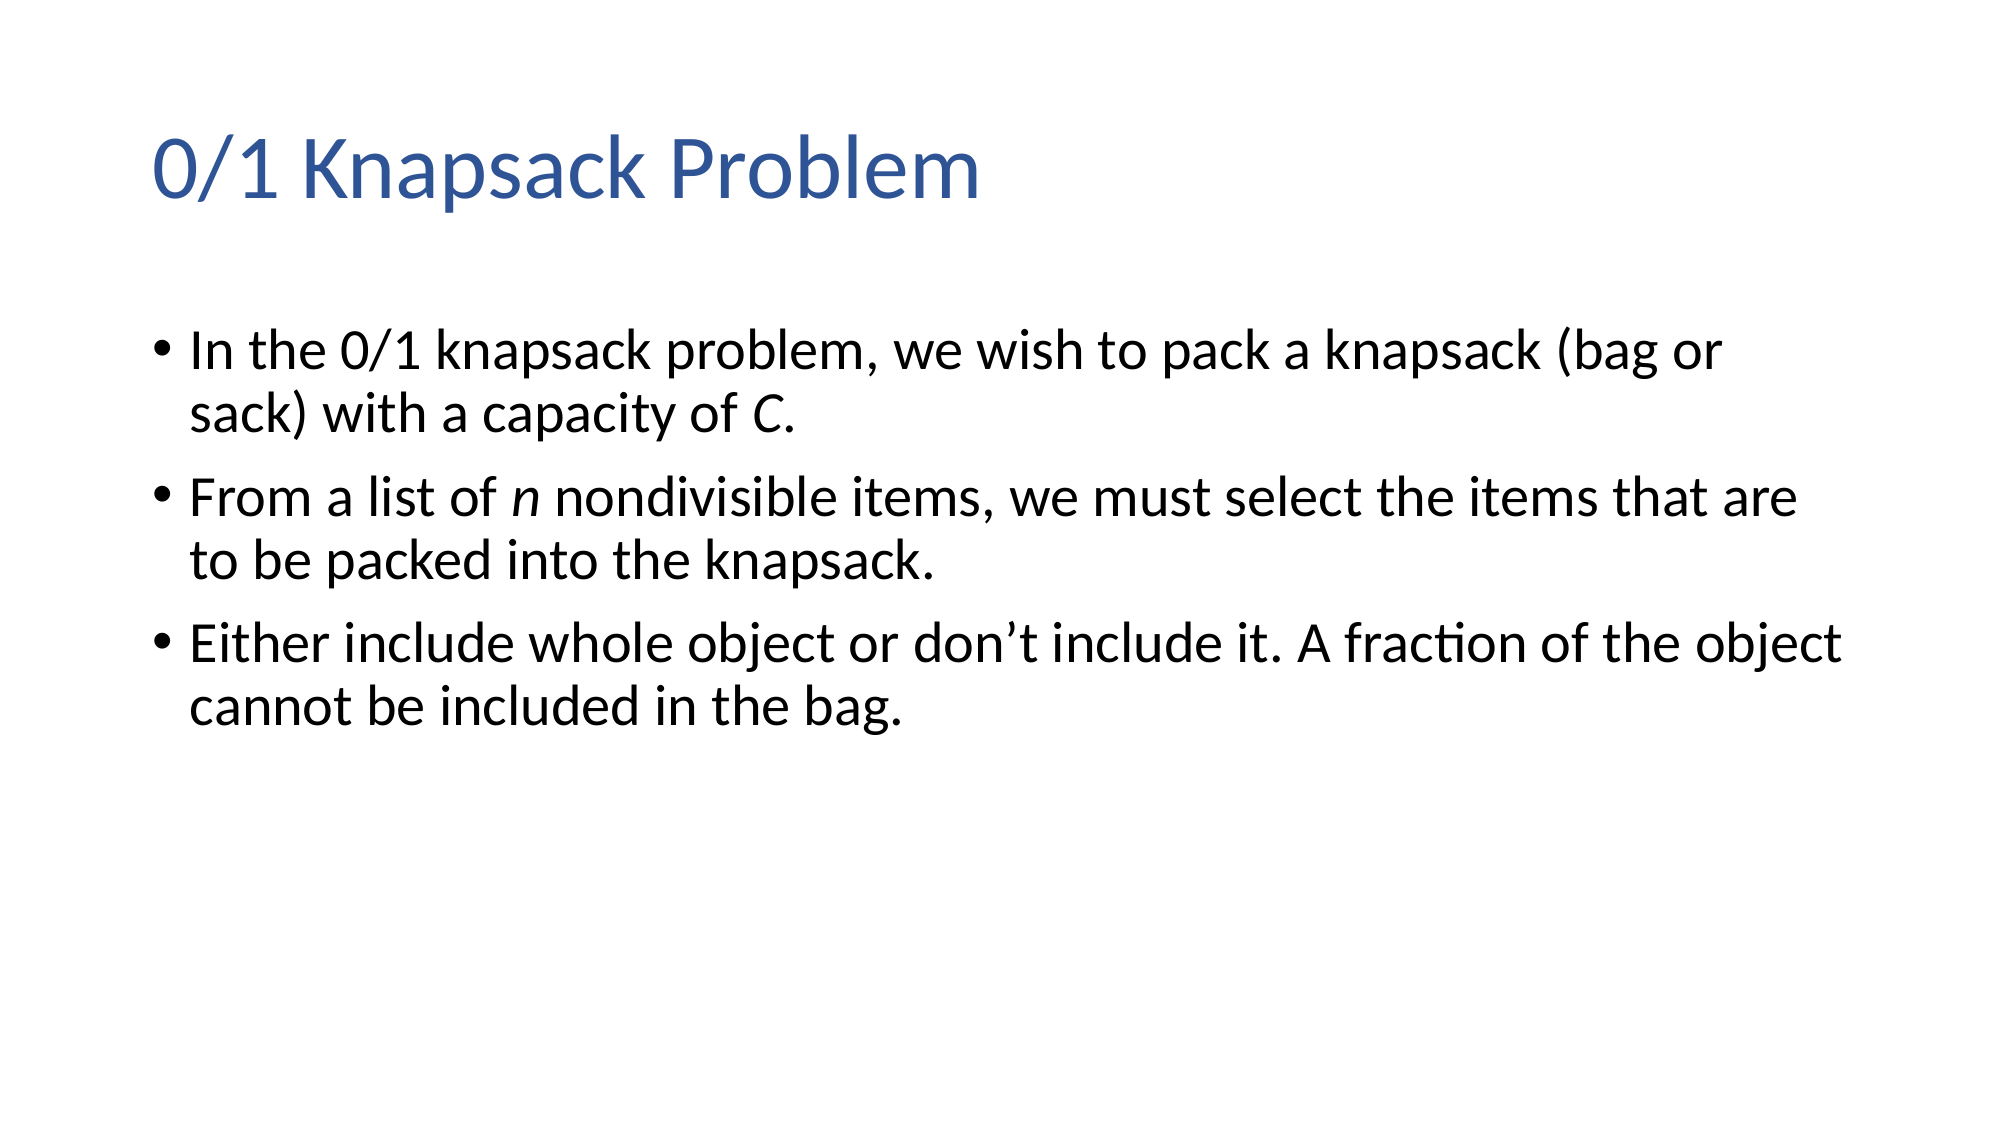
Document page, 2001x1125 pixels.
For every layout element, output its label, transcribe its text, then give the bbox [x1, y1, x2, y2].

list In the 0/1 knapsack problem, we wish to pack a knapsack (bag or sack) with a capacity of C. From a list of n nondivisible items, we must select the items that are to be packed into the knapsack. Either include whole object or don’t include it. A fraction of the object cannot be included in the bag. [137, 311, 1863, 1026]
title 0/1 Knapsack Problem [137, 59, 1863, 278]
